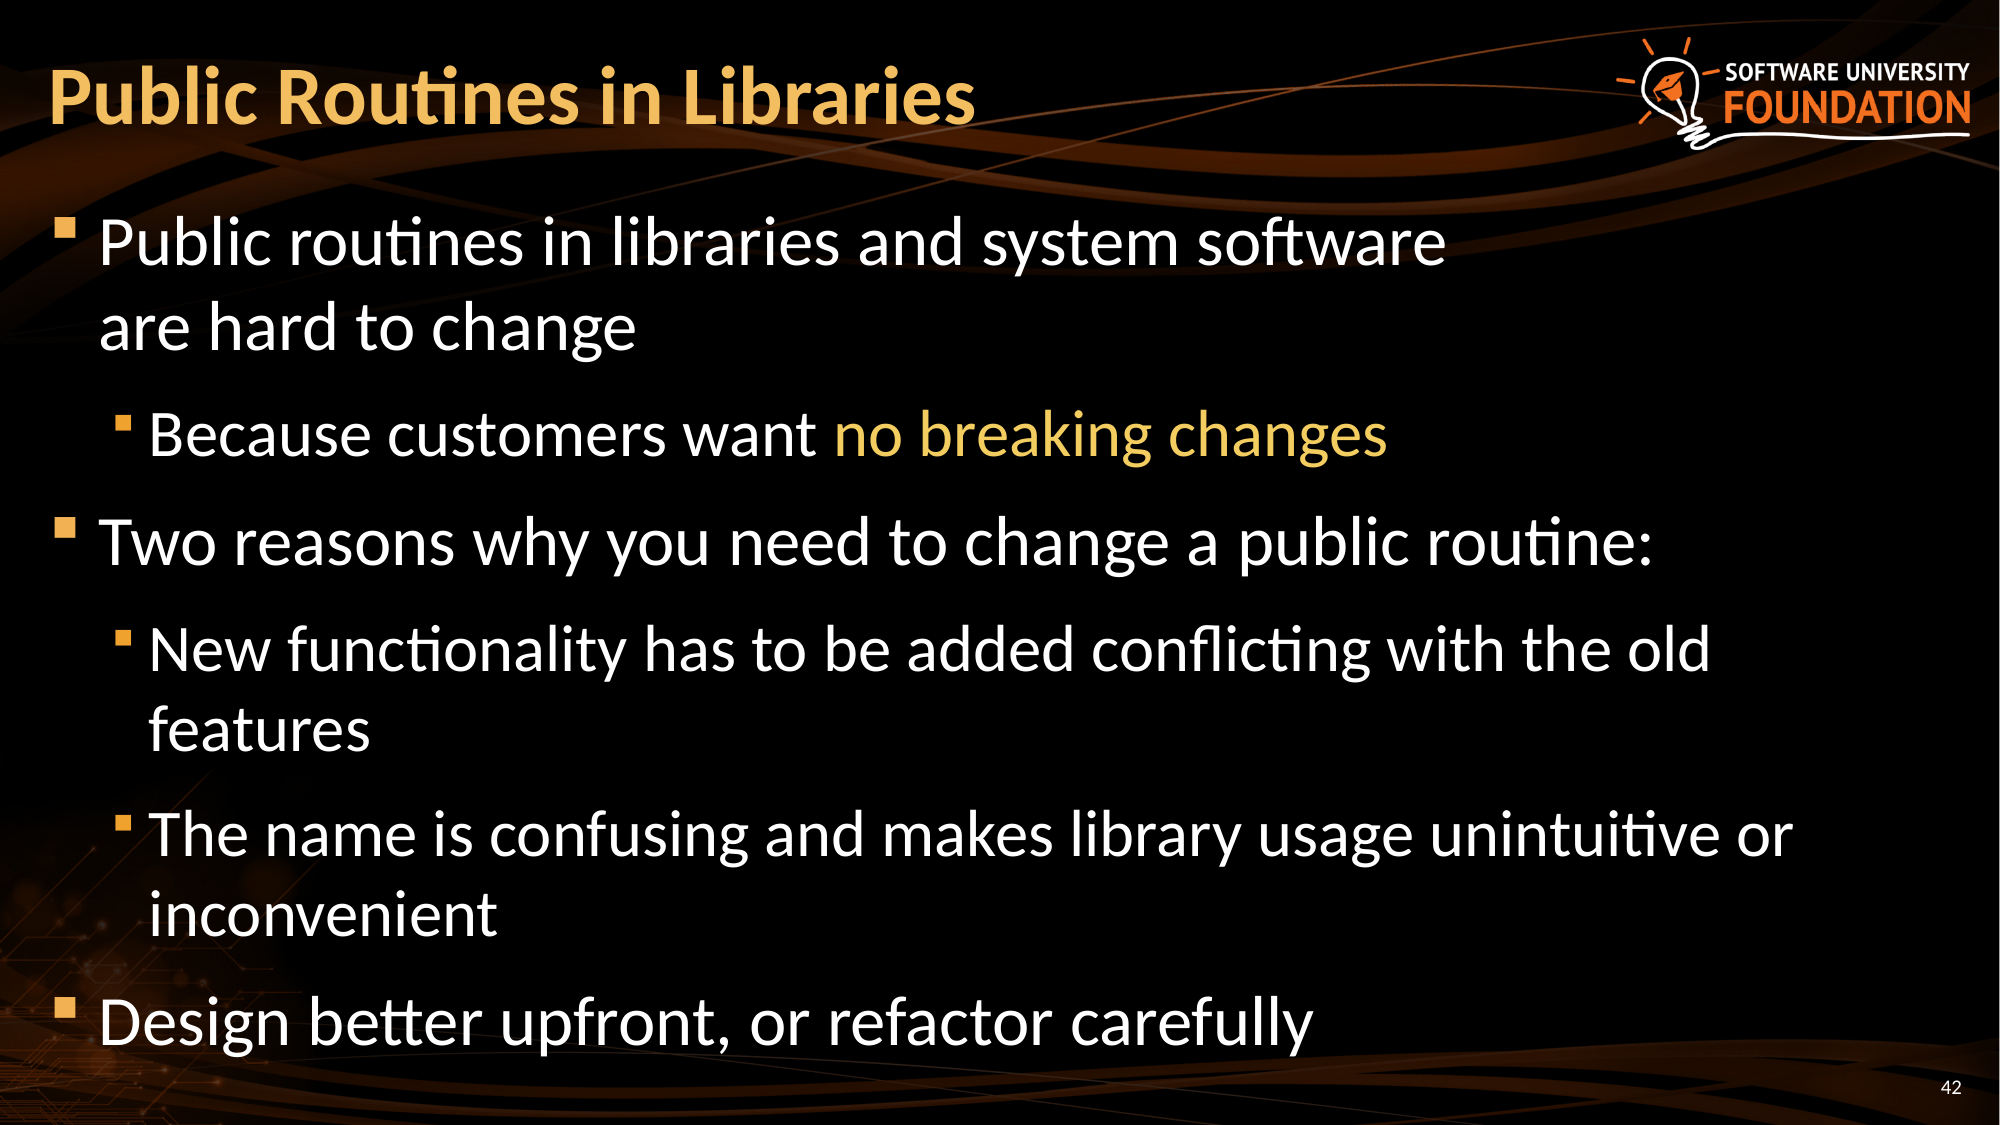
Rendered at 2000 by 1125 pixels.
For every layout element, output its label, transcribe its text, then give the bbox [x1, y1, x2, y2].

title Public Routines in Libraries [30, 6, 1602, 189]
picture [0, 0, 2000, 1125]
list Public routines in libraries and system software are hard to change Because customers want no breaking changes Two reasons why you need to change a public routine: New functionality has to be added conflicting with the old features The name is confusing and makes library usage unintuitive or inconvenient Design better upfront, or refactor carefully [31, 188, 1968, 1103]
